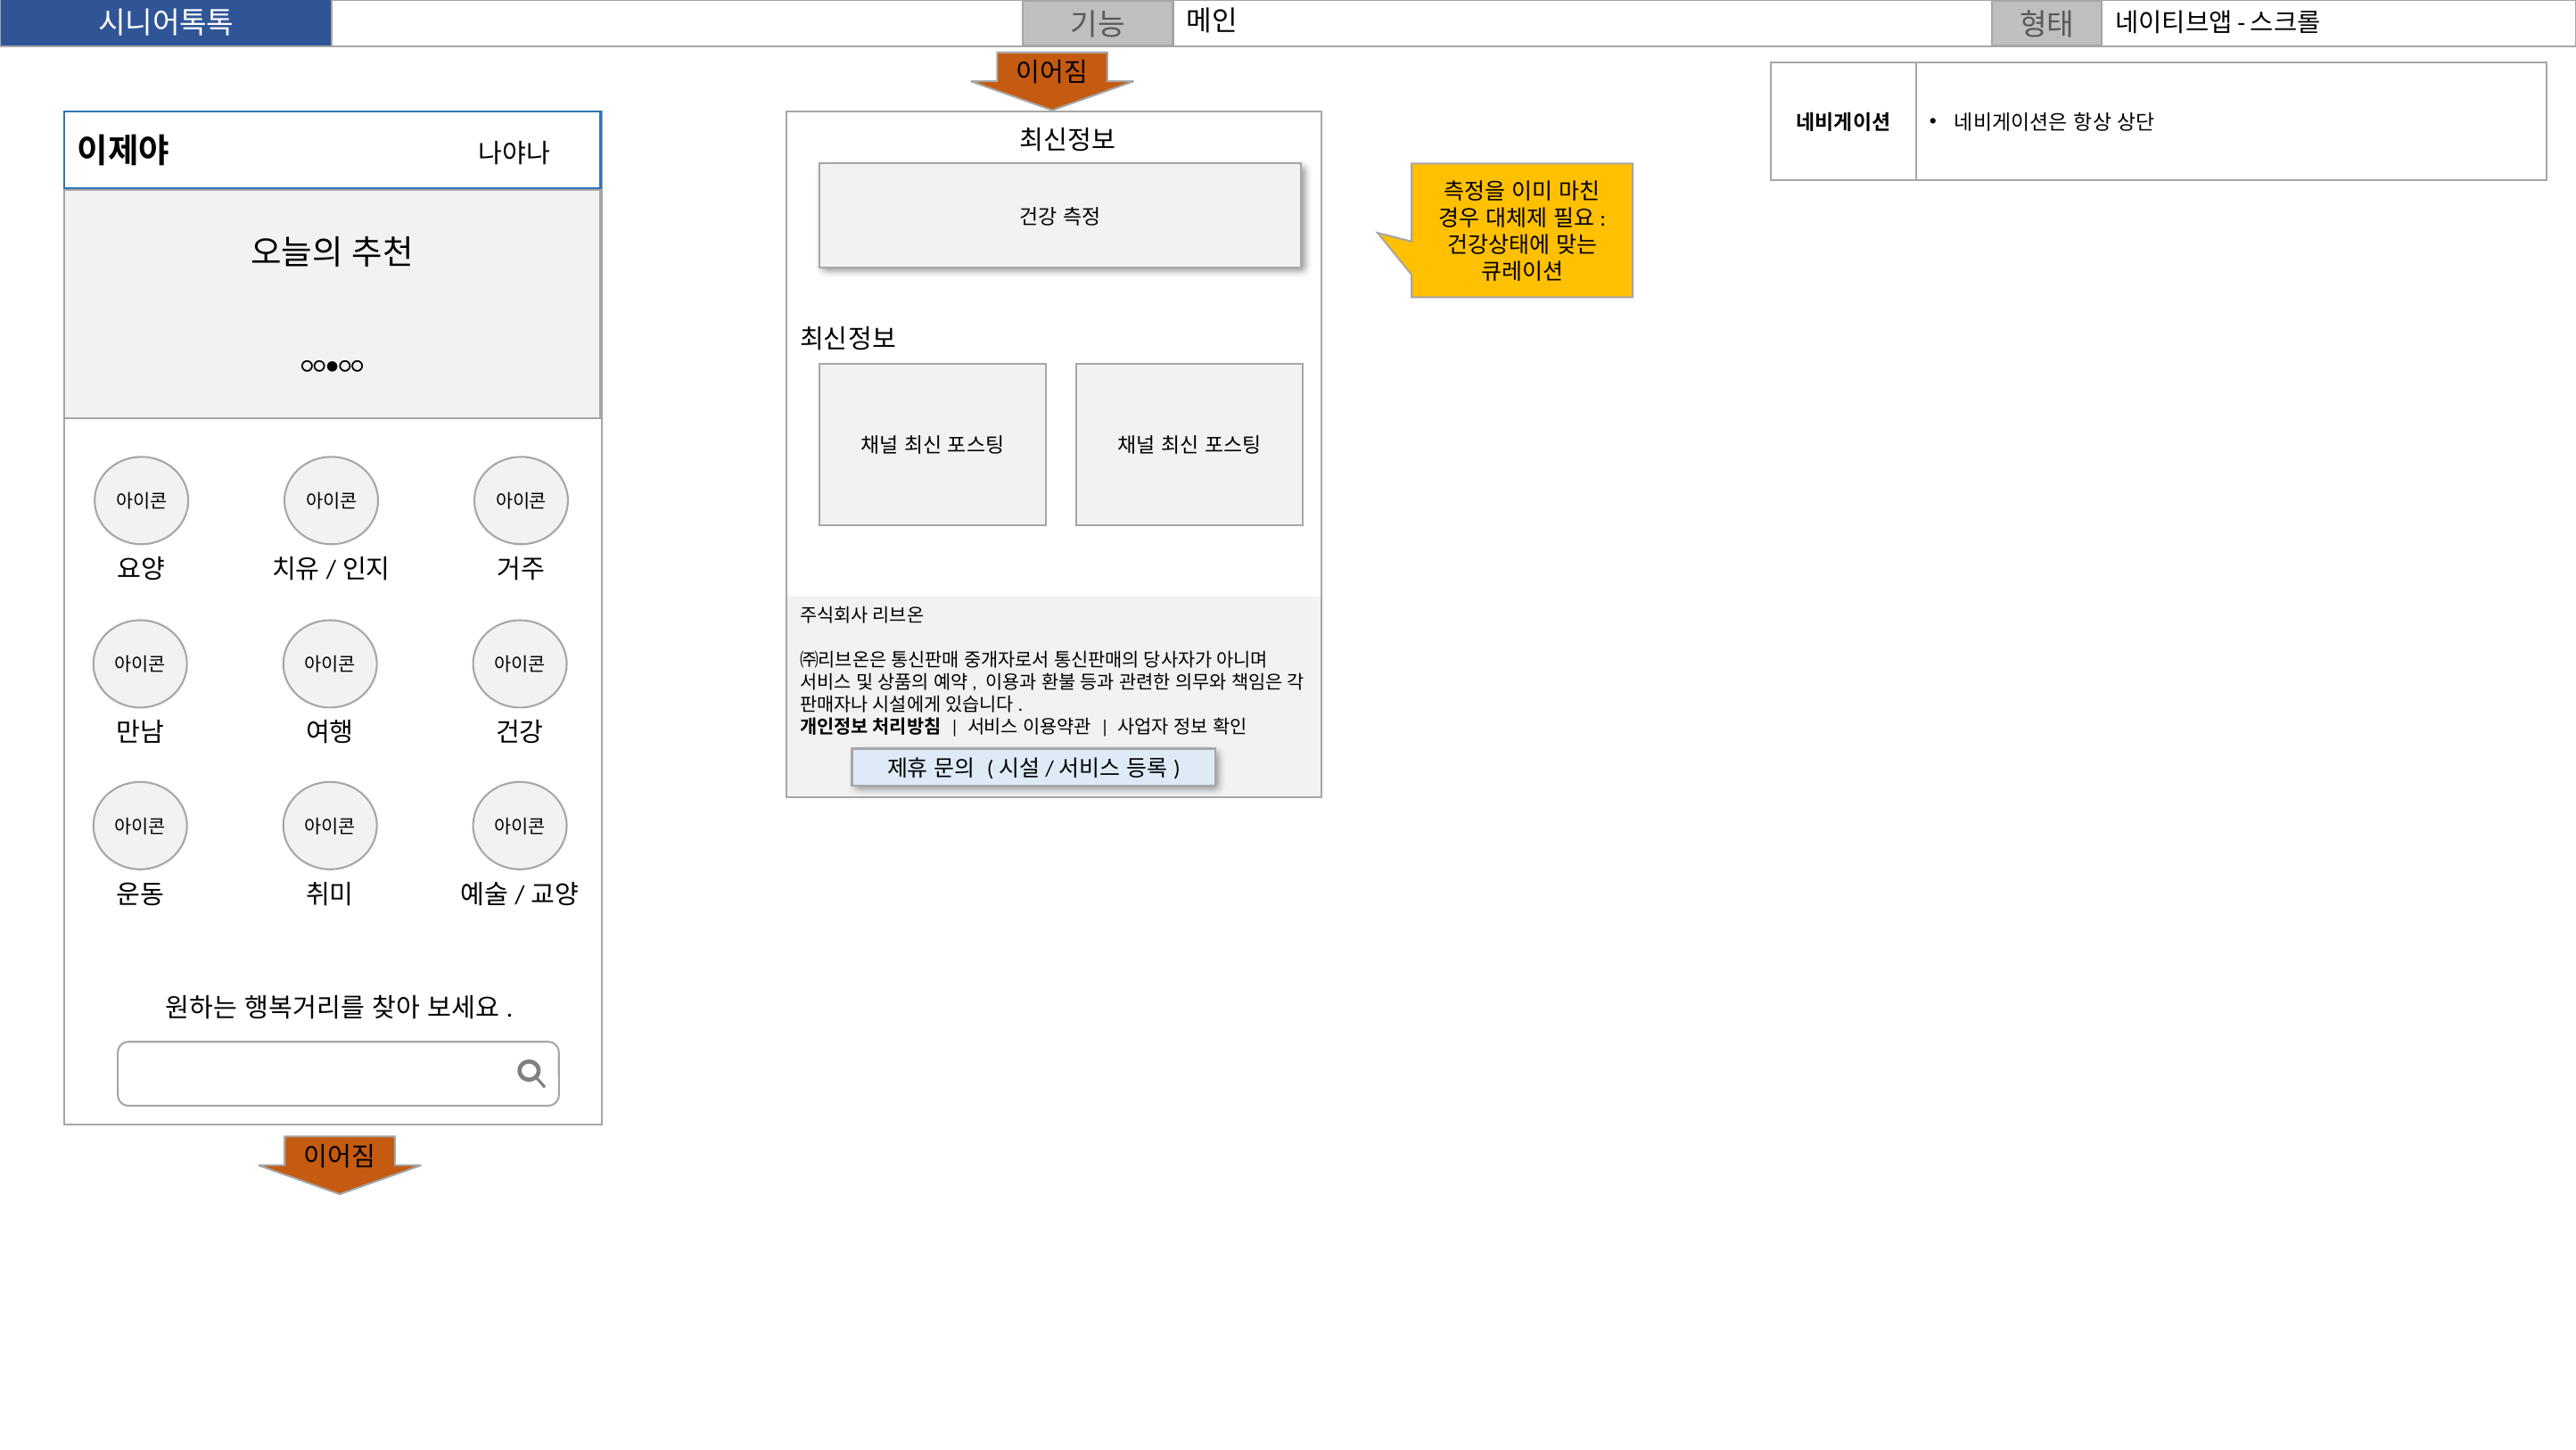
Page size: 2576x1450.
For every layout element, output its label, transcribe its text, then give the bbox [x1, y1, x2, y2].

text_box 아이콘 [472, 780, 568, 870]
text_box 여행 [292, 709, 367, 754]
text_box 아이콘 [472, 619, 568, 709]
text_box 최신정보 [1006, 116, 1130, 161]
text_box 이제야 나야나 [63, 111, 602, 189]
text_box 치유/인지 [259, 546, 404, 590]
text_box 건강 측정 [819, 162, 1302, 268]
text_box [117, 1041, 560, 1107]
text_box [1771, 62, 2547, 180]
text_box 건강 [482, 709, 557, 754]
text_box 만남 [103, 709, 177, 754]
text_box 요양 [103, 546, 179, 590]
list 메인 [1173, 0, 1993, 45]
text_box 이어짐 [970, 51, 1134, 111]
text_box 아이콘 [282, 780, 378, 870]
text_box 아이콘 [473, 456, 569, 546]
text_box 운동 [103, 870, 177, 916]
text_box 아이콘 [94, 456, 190, 546]
text_box 취미 [292, 870, 367, 916]
list 네이티브앱-스크롤 [2102, 3, 2576, 45]
text_box 최신정보 [786, 315, 910, 360]
text_box 아이콘 [92, 619, 188, 709]
text_box 원하는 행복거리를 찾아 보세요. [152, 984, 527, 1029]
text_box 아이콘 [92, 780, 188, 870]
text_box 거주 [483, 546, 559, 590]
text_box 측정을 이미 마친 경우 대체제 필요: 건강상태에 맞는 큐레이션 [1375, 162, 1634, 299]
text_box 채널 최신 포스팅 [819, 363, 1047, 526]
text_box [786, 111, 1322, 798]
text_box 오늘의 추천 ○○●○○ [63, 189, 602, 419]
text_box 아이콘 [284, 456, 380, 546]
text_box 채널 최신 포스팅 [1075, 363, 1304, 526]
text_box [519, 1061, 546, 1088]
text_box 이어짐 [258, 1135, 422, 1196]
text_box 아이콘 [282, 619, 378, 709]
text_box 예술/교양 [447, 870, 593, 916]
